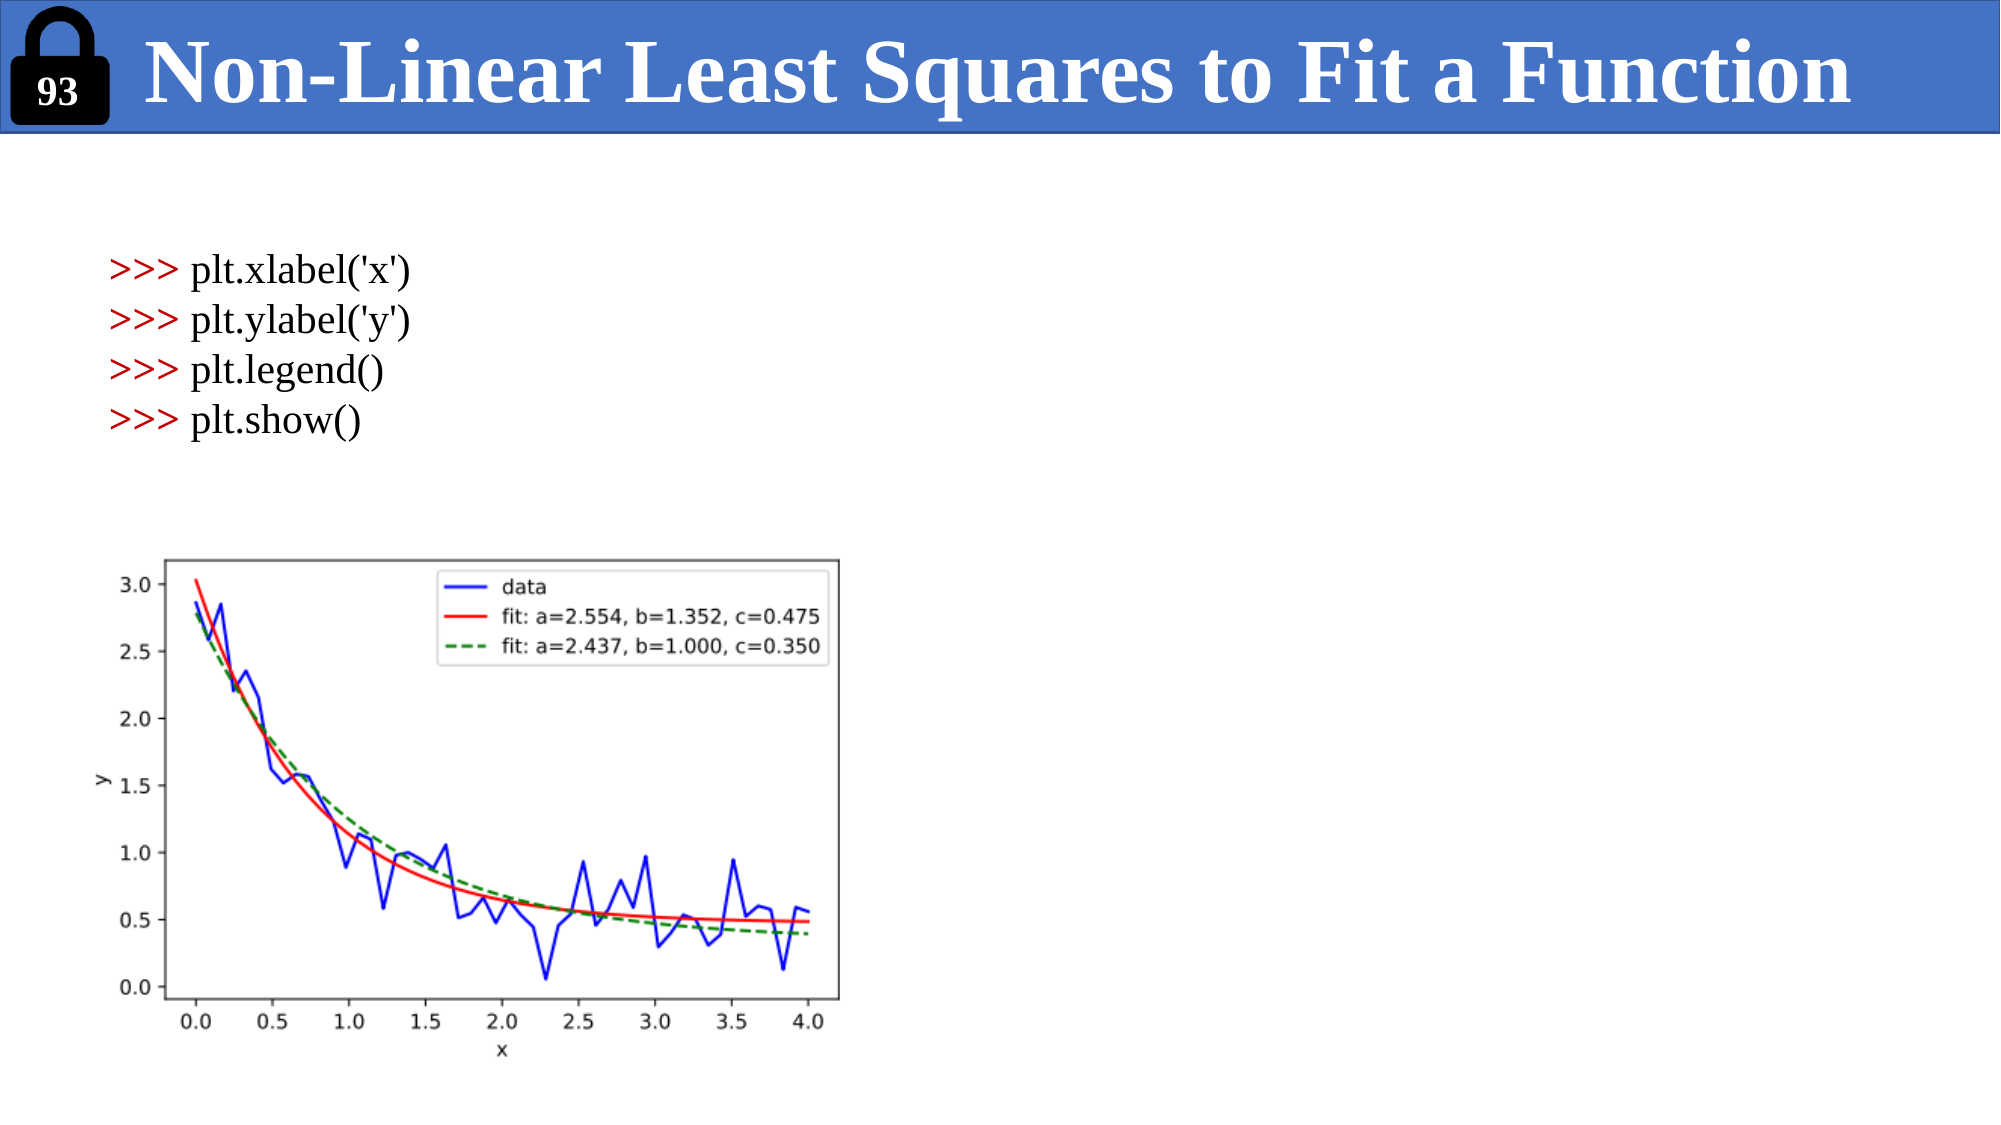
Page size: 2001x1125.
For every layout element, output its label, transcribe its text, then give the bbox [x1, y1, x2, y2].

text_box Non-Linear Least Squares to Fit a Function [0, 0, 2000, 134]
picture [0, 6, 119, 125]
picture [57, 491, 924, 1069]
text_box >>> plt.xlabel('x') >>> plt.ylabel('y') >>> plt.legend() >>> plt.show() [94, 234, 437, 450]
